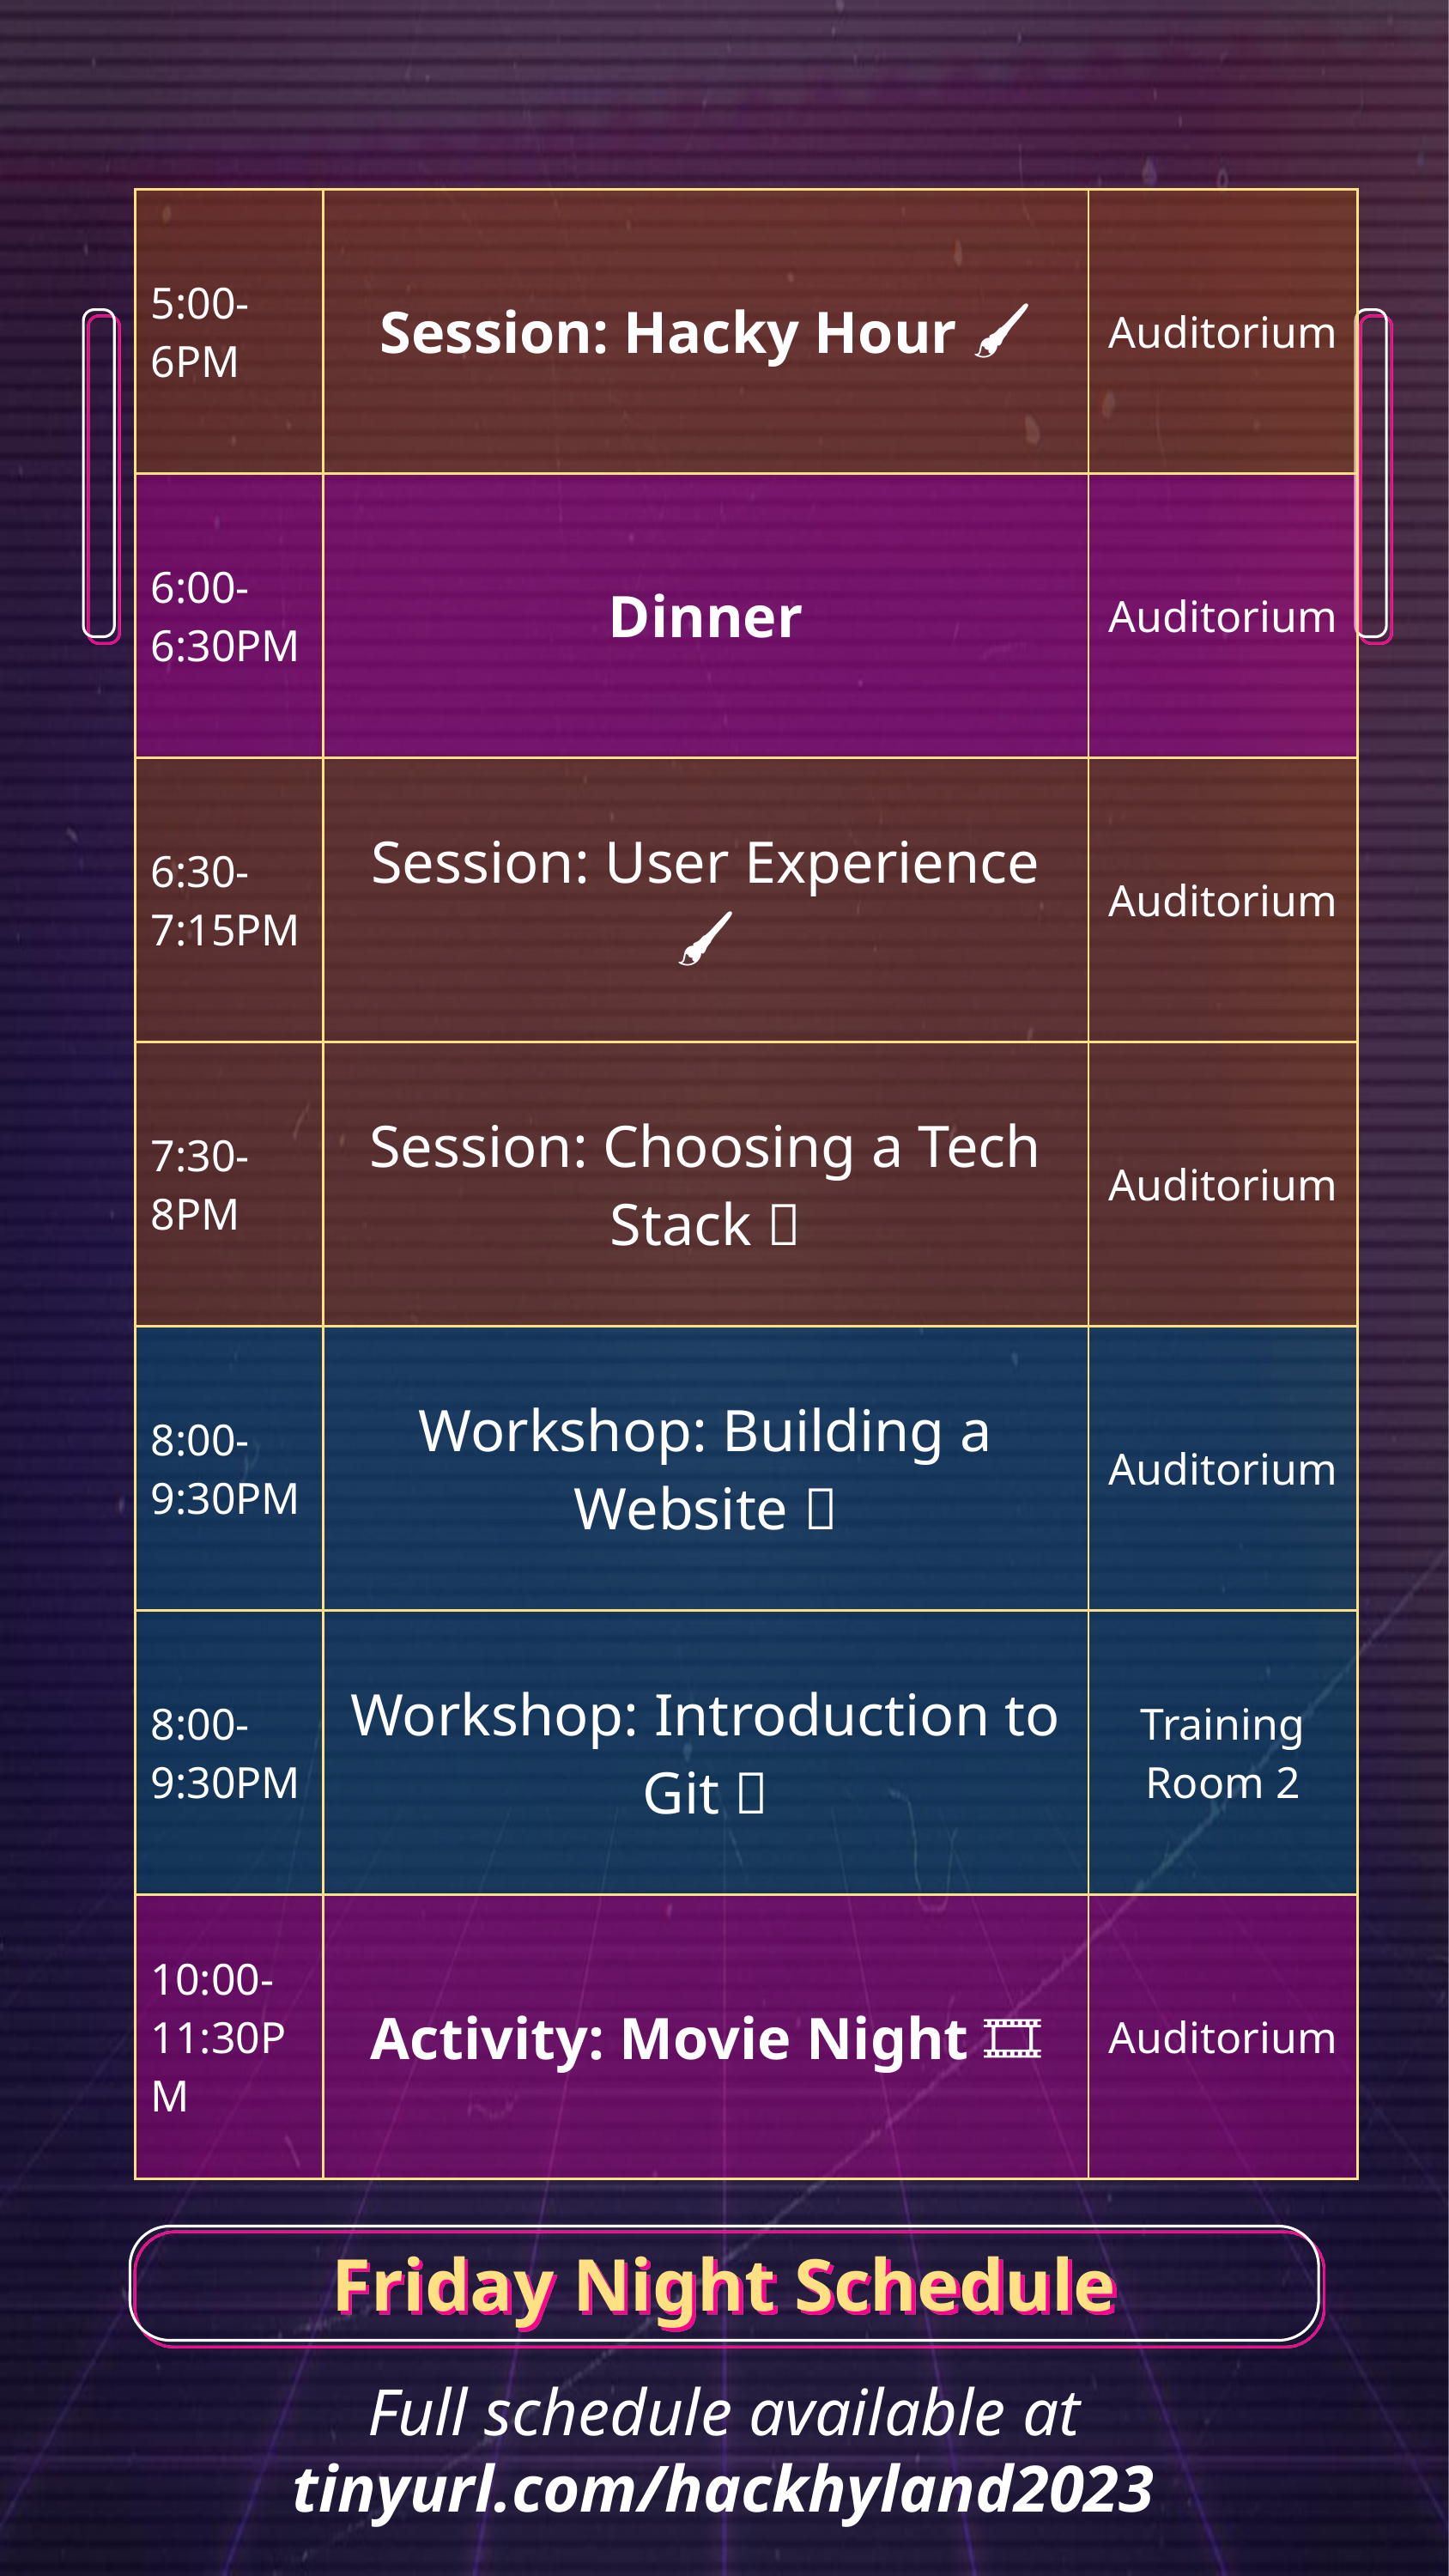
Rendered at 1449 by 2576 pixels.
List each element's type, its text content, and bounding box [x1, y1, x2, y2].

table_header Session: Hacky Hour 🚀🖌🧪 [324, 191, 1088, 472]
table_cell Training Room 2 [1089, 1612, 1356, 1893]
table_cell Auditorium [1089, 1327, 1356, 1609]
table_cell 6:30-7:15PM [136, 759, 322, 1041]
table_cell 7:30-8PM [136, 1043, 322, 1325]
table_header 5:00-6PM [136, 191, 322, 472]
table_cell Auditorium [1089, 759, 1356, 1041]
table_cell Workshop: Building a Website 🚀 [324, 1327, 1088, 1609]
table_header Auditorium [1089, 191, 1356, 472]
table_cell 8:00-9:30PM [136, 1612, 322, 1893]
table_cell Auditorium [1089, 1043, 1356, 1325]
table_cell Session: Choosing a Tech Stack 🧪 [324, 1043, 1088, 1325]
text_box Full schedule available at tinyurl.com/hackhyland2023 [0, 2320, 1449, 2576]
picture [0, 0, 1449, 2223]
title Friday Night Schedule [0, 2223, 1449, 2320]
table_cell Activity: Movie Night 🎞 [324, 1896, 1088, 2178]
table_cell Workshop: Introduction to Git 🧪 [324, 1612, 1088, 1893]
table_cell 8:00-9:30PM [136, 1327, 322, 1609]
table_cell Auditorium [1089, 1896, 1356, 2178]
table_cell 6:00-6:30PM [136, 475, 322, 756]
table_cell 10:00-11:30PM [136, 1896, 322, 2178]
table_cell Dinner [324, 475, 1088, 756]
table_cell Session: User Experience 🚀🖌🧪 [324, 759, 1088, 1041]
table_cell Auditorium [1089, 475, 1356, 756]
